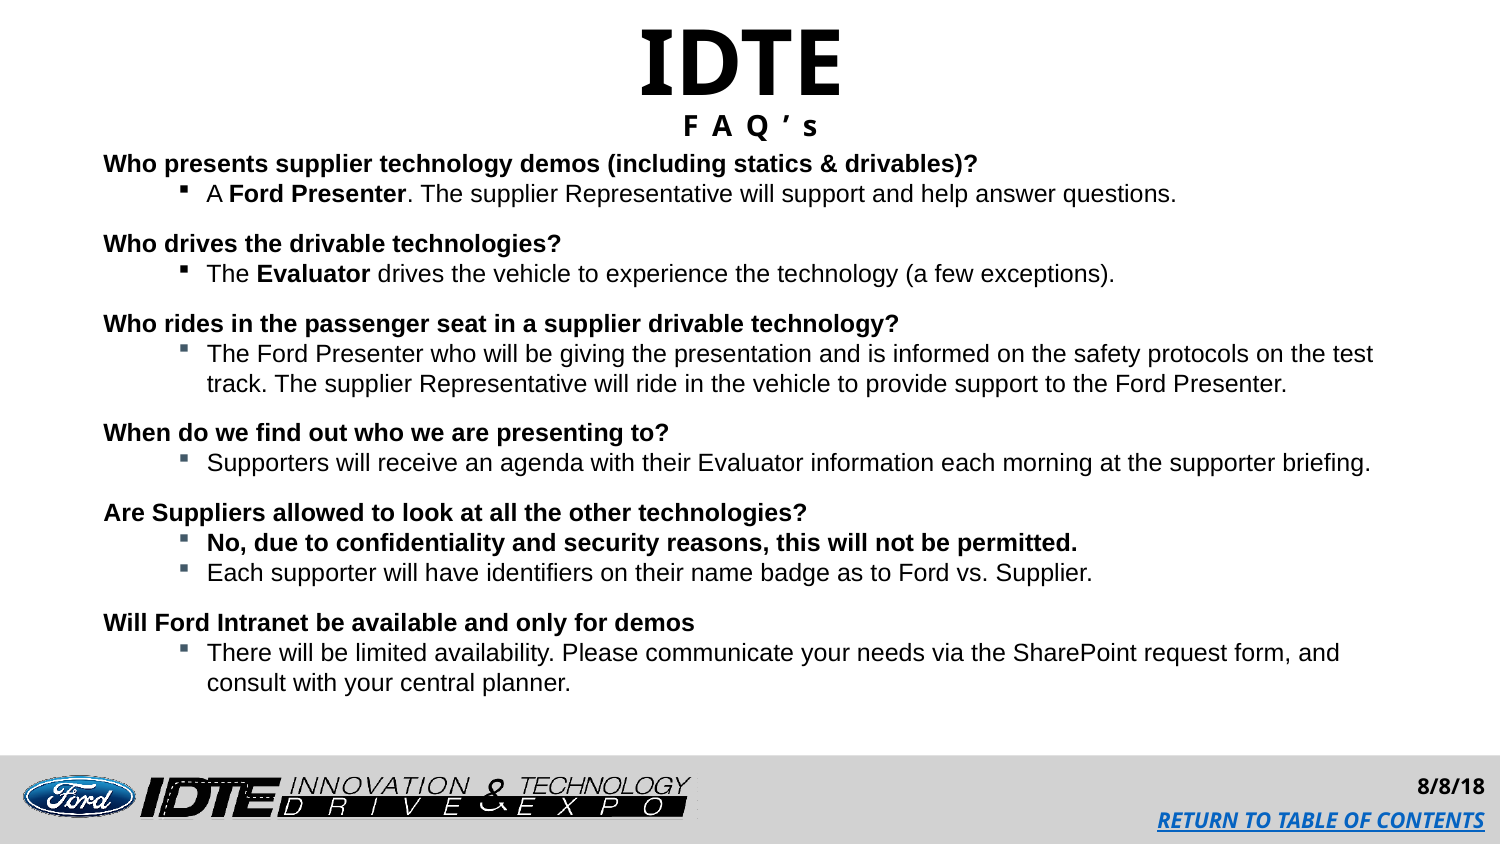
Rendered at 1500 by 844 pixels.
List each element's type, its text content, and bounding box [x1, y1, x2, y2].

text_box Who presents supplier technology demos (including statics & drivables)? A Ford Presenter. The supplier Representative will support and help answer questions. Who drives the drivable technologies? The Evaluator drives the vehicle to experience the technology (a few exceptions). Who rides in the passenger seat in a supplier drivable technology? The Ford Presenter who will be giving the presentation and is informed on the safety protocols on the test track. The supplier Representative will ride in the vehicle to provide support to the Ford Presenter. When do we find out who we are presenting to? Supporters will receive an agenda with their Evaluator information each morning at the supporter briefing. Are Suppliers allowed to look at all the other technologies? No, due to confidentiality and security reasons, this will not be permitted. Each supporter will have identifiers on their name badge as to Ford vs. Supplier. Will Ford Intranet be available and only for demos There will be limited availability. Please communicate your needs via the SharePoint request form, and consult with your central planner. [88, 140, 1424, 777]
text_box IDTE [624, 0, 860, 122]
picture [0, 751, 159, 841]
text_box FAQ’s [667, 122, 833, 140]
